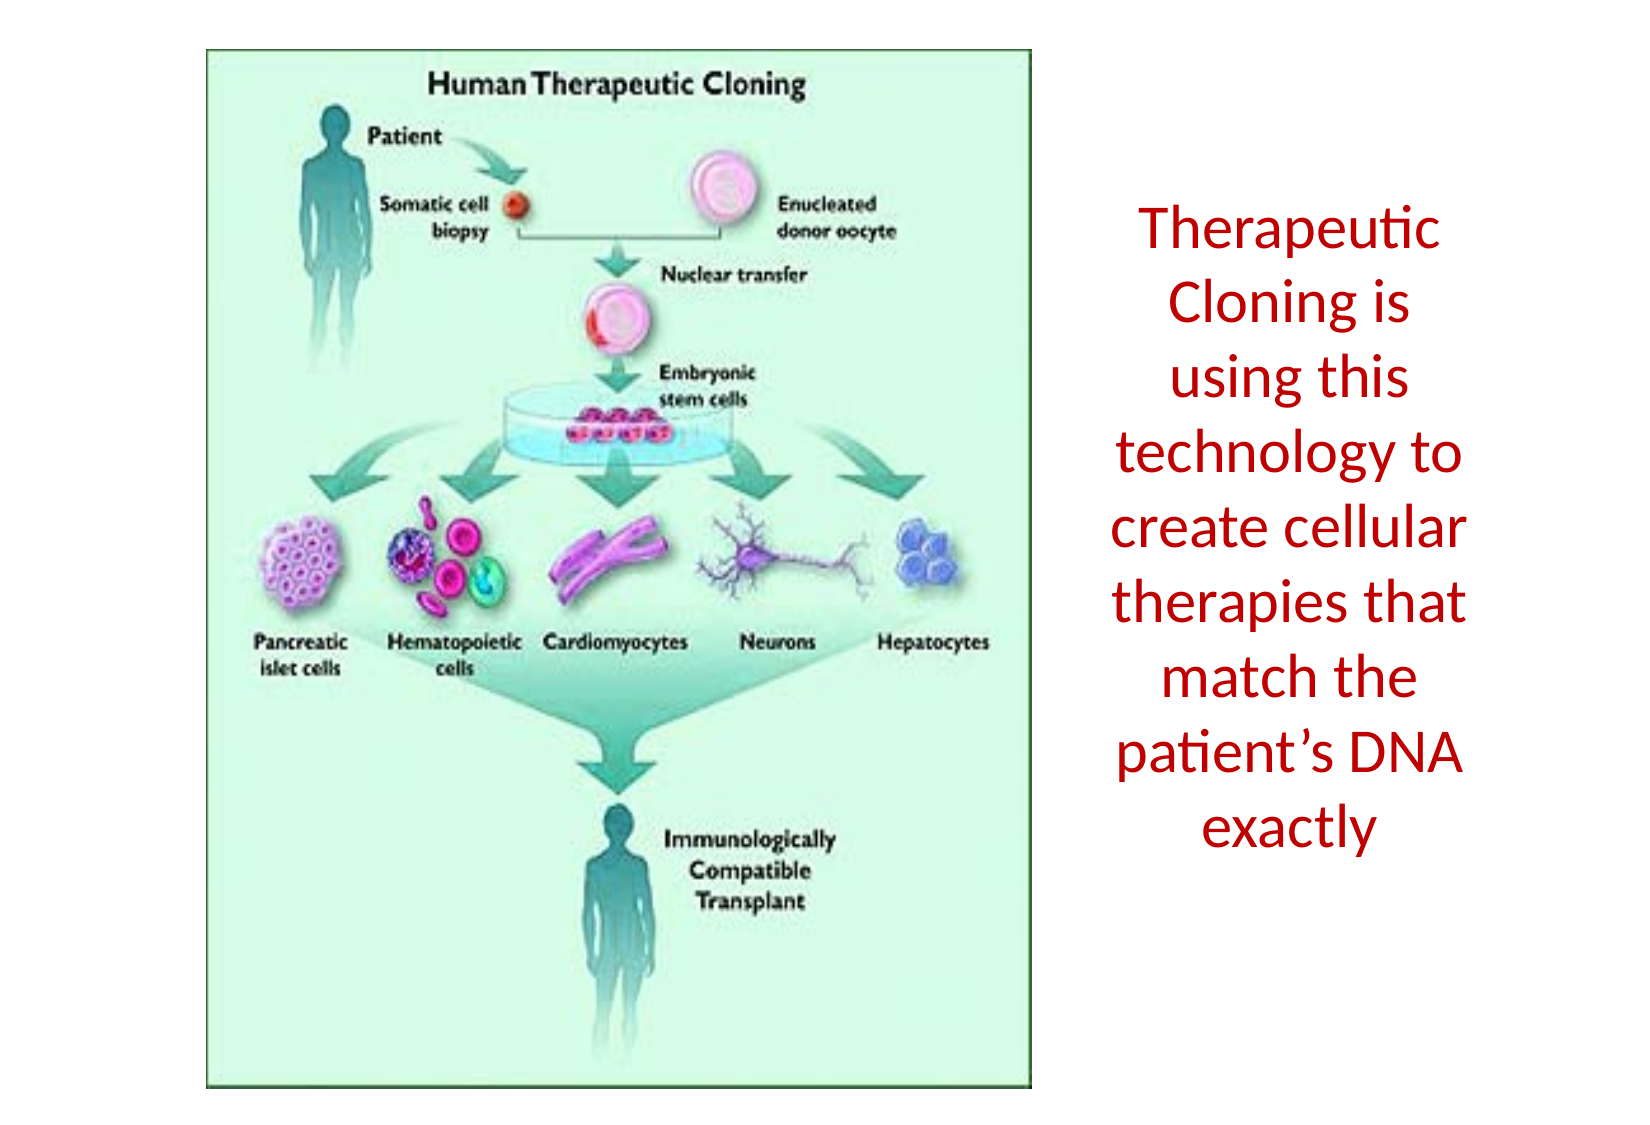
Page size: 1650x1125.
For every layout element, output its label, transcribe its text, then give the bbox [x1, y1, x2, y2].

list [206, 49, 1032, 1089]
title Therapeutic Cloning is using this technology to create cellular therapies that match the patient’s DNA exactly [1087, 174, 1493, 871]
